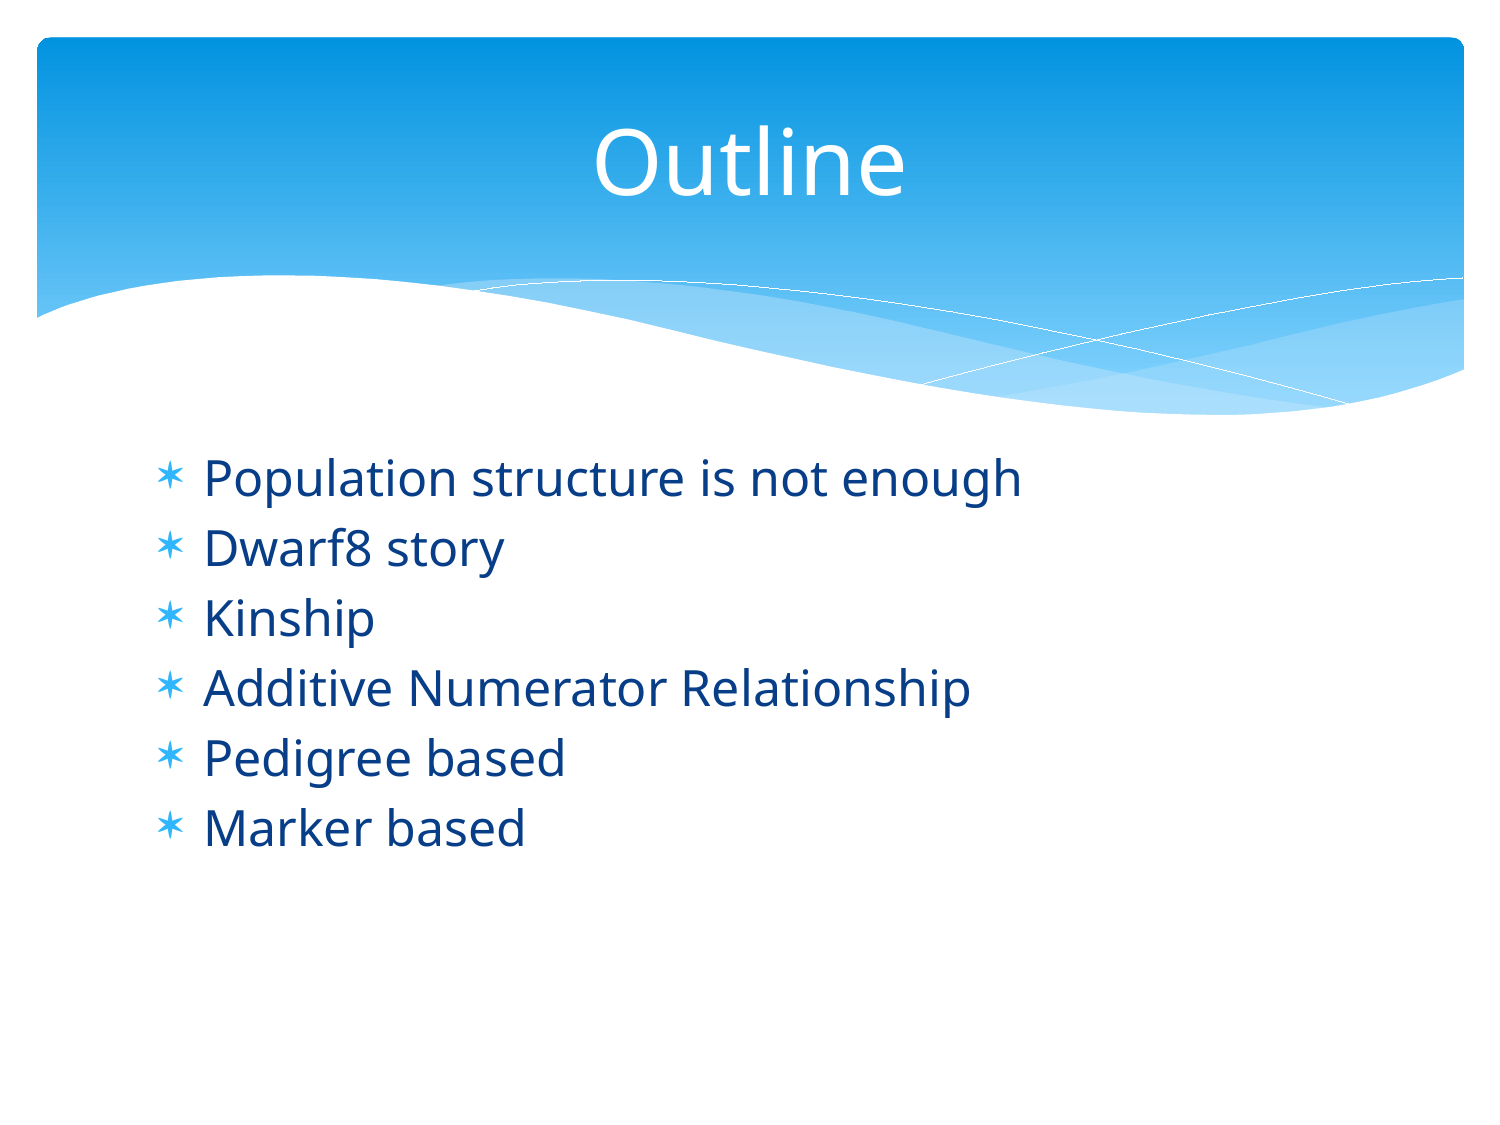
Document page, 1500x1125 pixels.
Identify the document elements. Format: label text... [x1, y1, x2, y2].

list Population structure is not enough Dwarf8 story Kinship Additive Numerator Relationship Pedigree based Marker based [143, 438, 1359, 1005]
title Outline [75, 55, 1425, 261]
